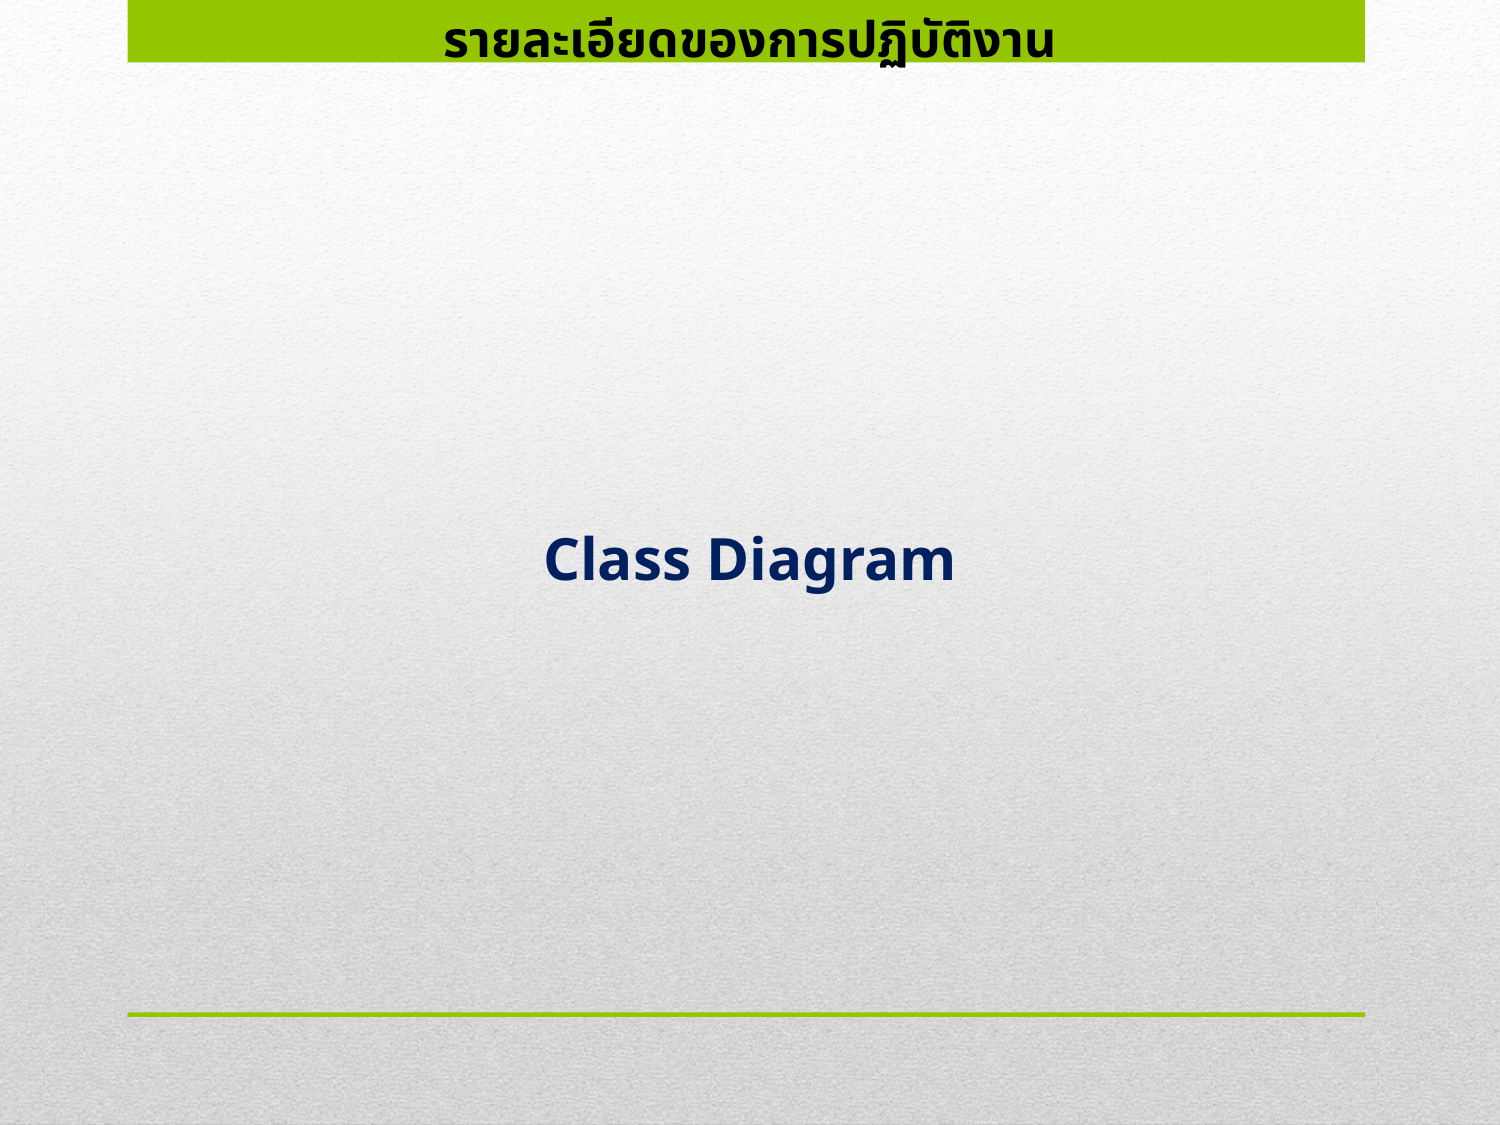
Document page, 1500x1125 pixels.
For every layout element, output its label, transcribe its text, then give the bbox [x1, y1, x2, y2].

text_box รายละเอียดของการปฏิบัติงาน [0, 0, 1500, 75]
title Class Diagram [125, 337, 1375, 600]
